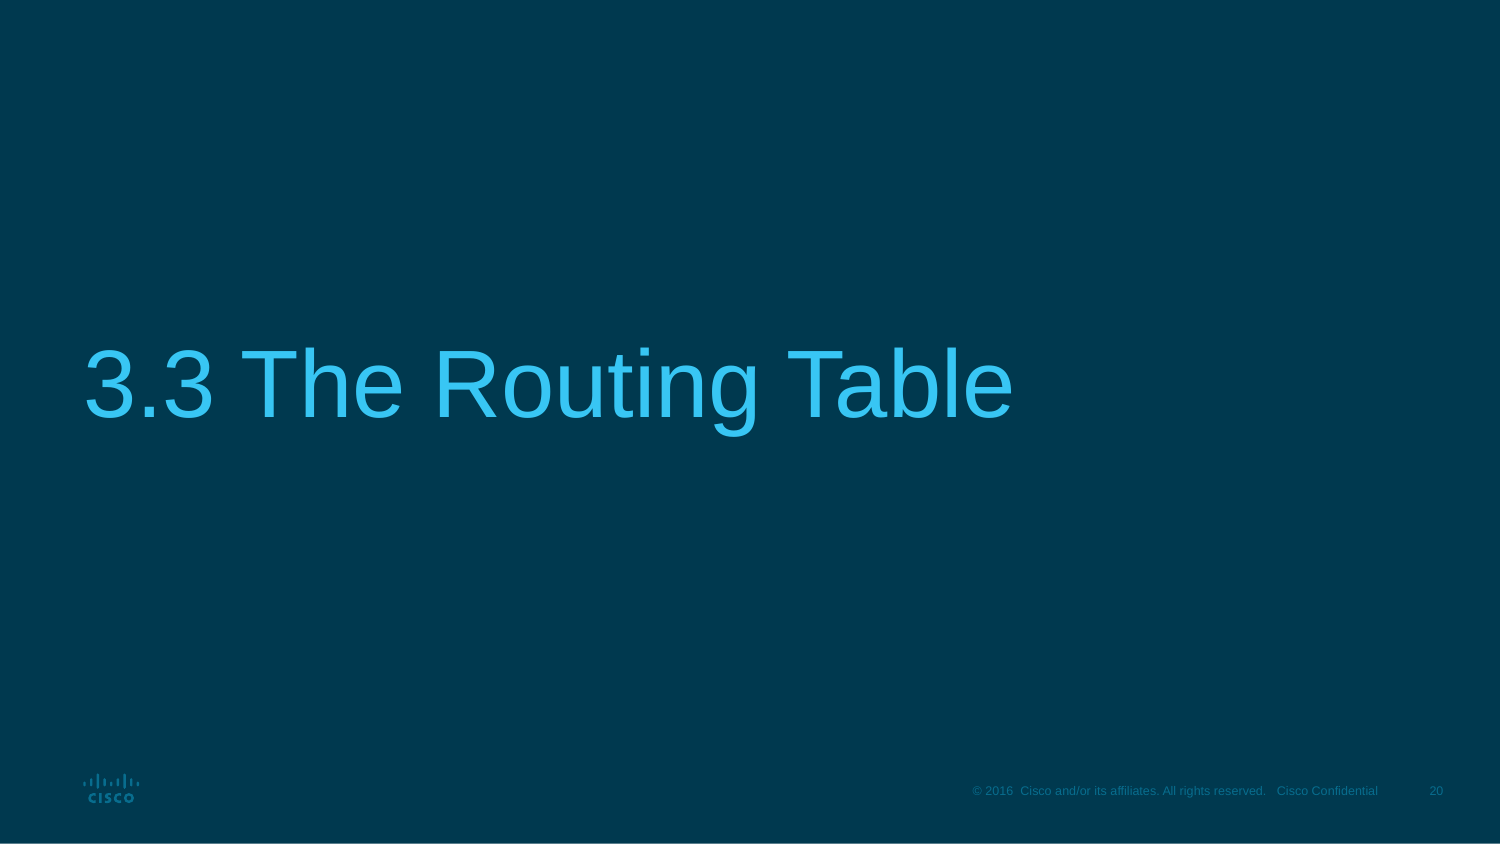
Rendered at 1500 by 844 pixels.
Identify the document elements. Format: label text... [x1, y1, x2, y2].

title 3.3 The Routing Table [68, 150, 1315, 446]
